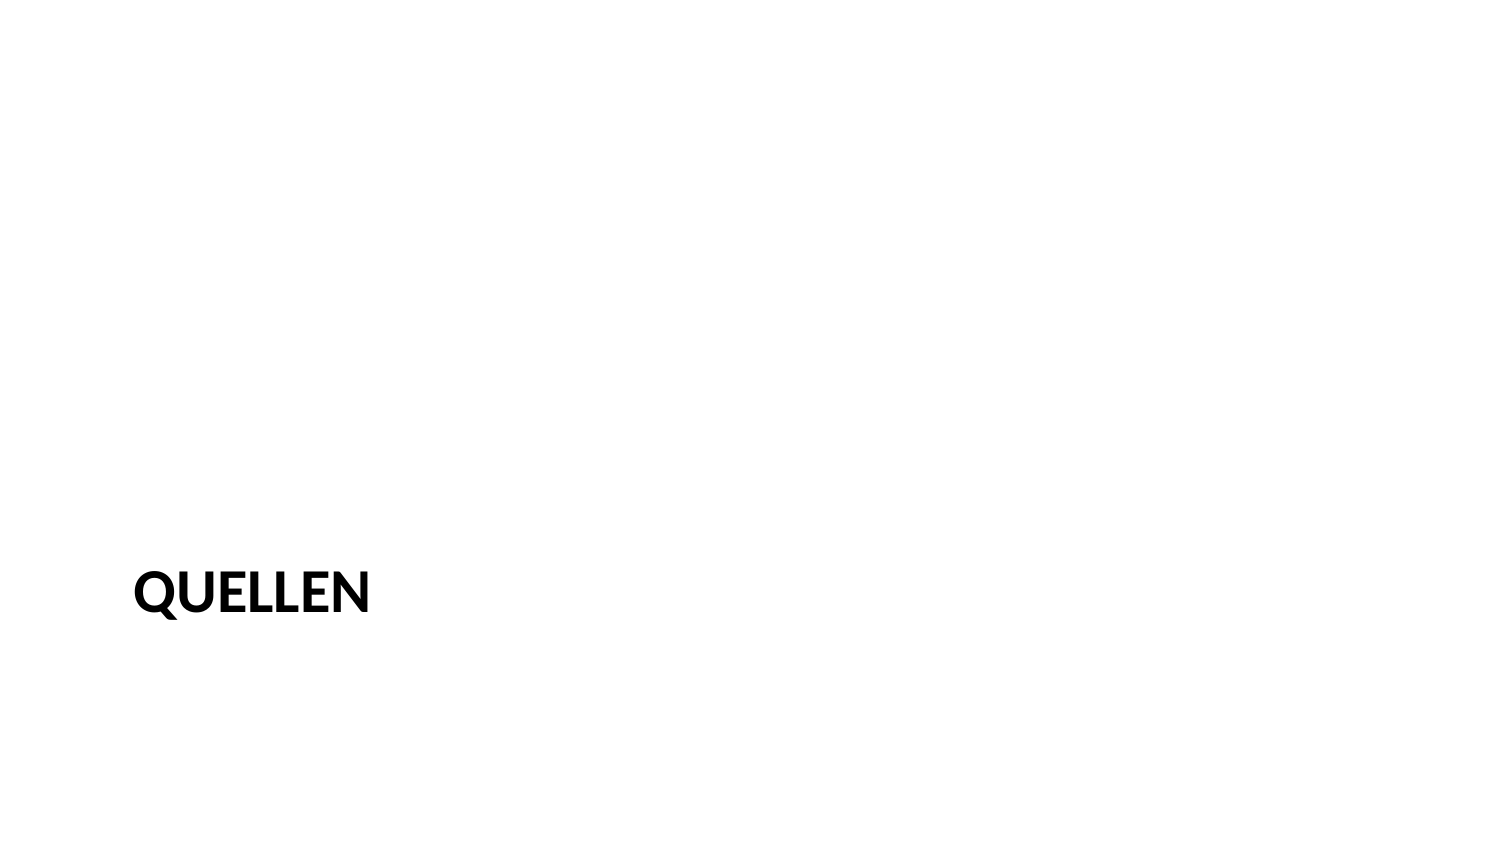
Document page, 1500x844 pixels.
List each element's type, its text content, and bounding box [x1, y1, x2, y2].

title Quellen [118, 542, 1394, 710]
